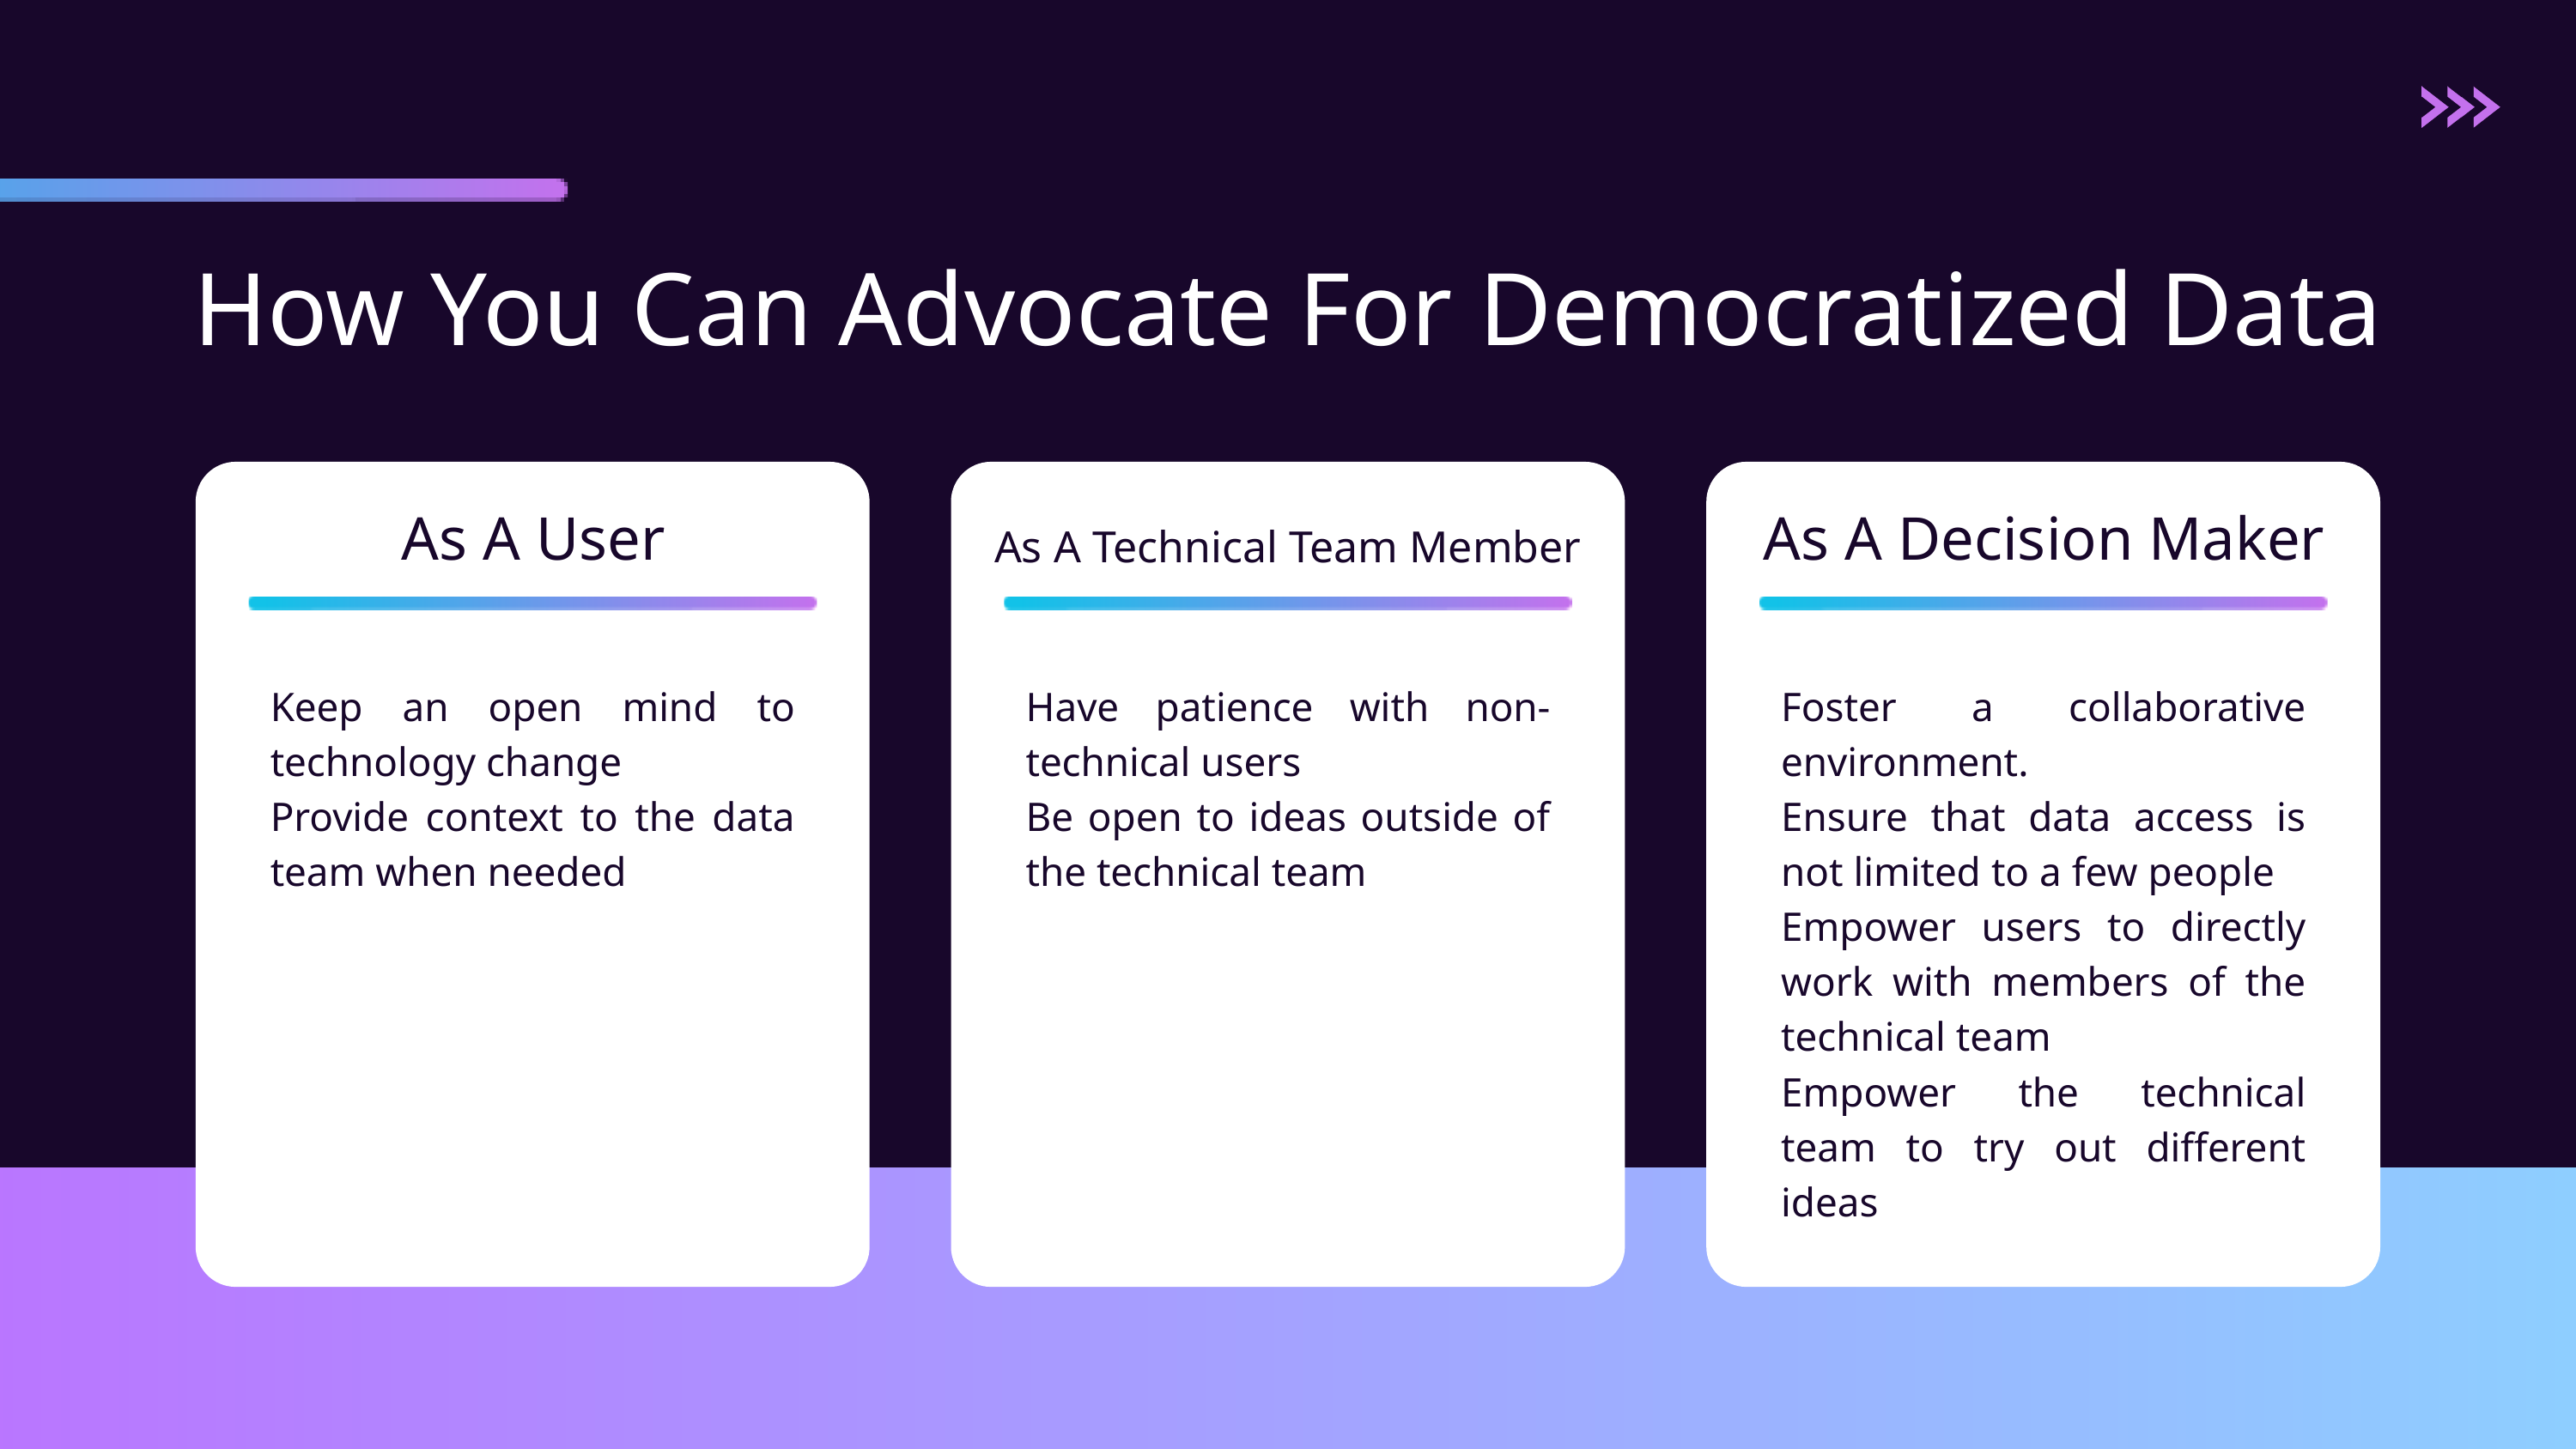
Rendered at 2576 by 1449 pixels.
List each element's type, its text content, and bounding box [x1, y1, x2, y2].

text_box [0, 1167, 2576, 1449]
text_box How You Can Advocate For Democratized Data [144, 245, 2432, 366]
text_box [1705, 461, 2381, 1288]
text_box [195, 461, 870, 1288]
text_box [951, 461, 1625, 1288]
text_box [2421, 86, 2500, 129]
text_box [0, 179, 568, 202]
